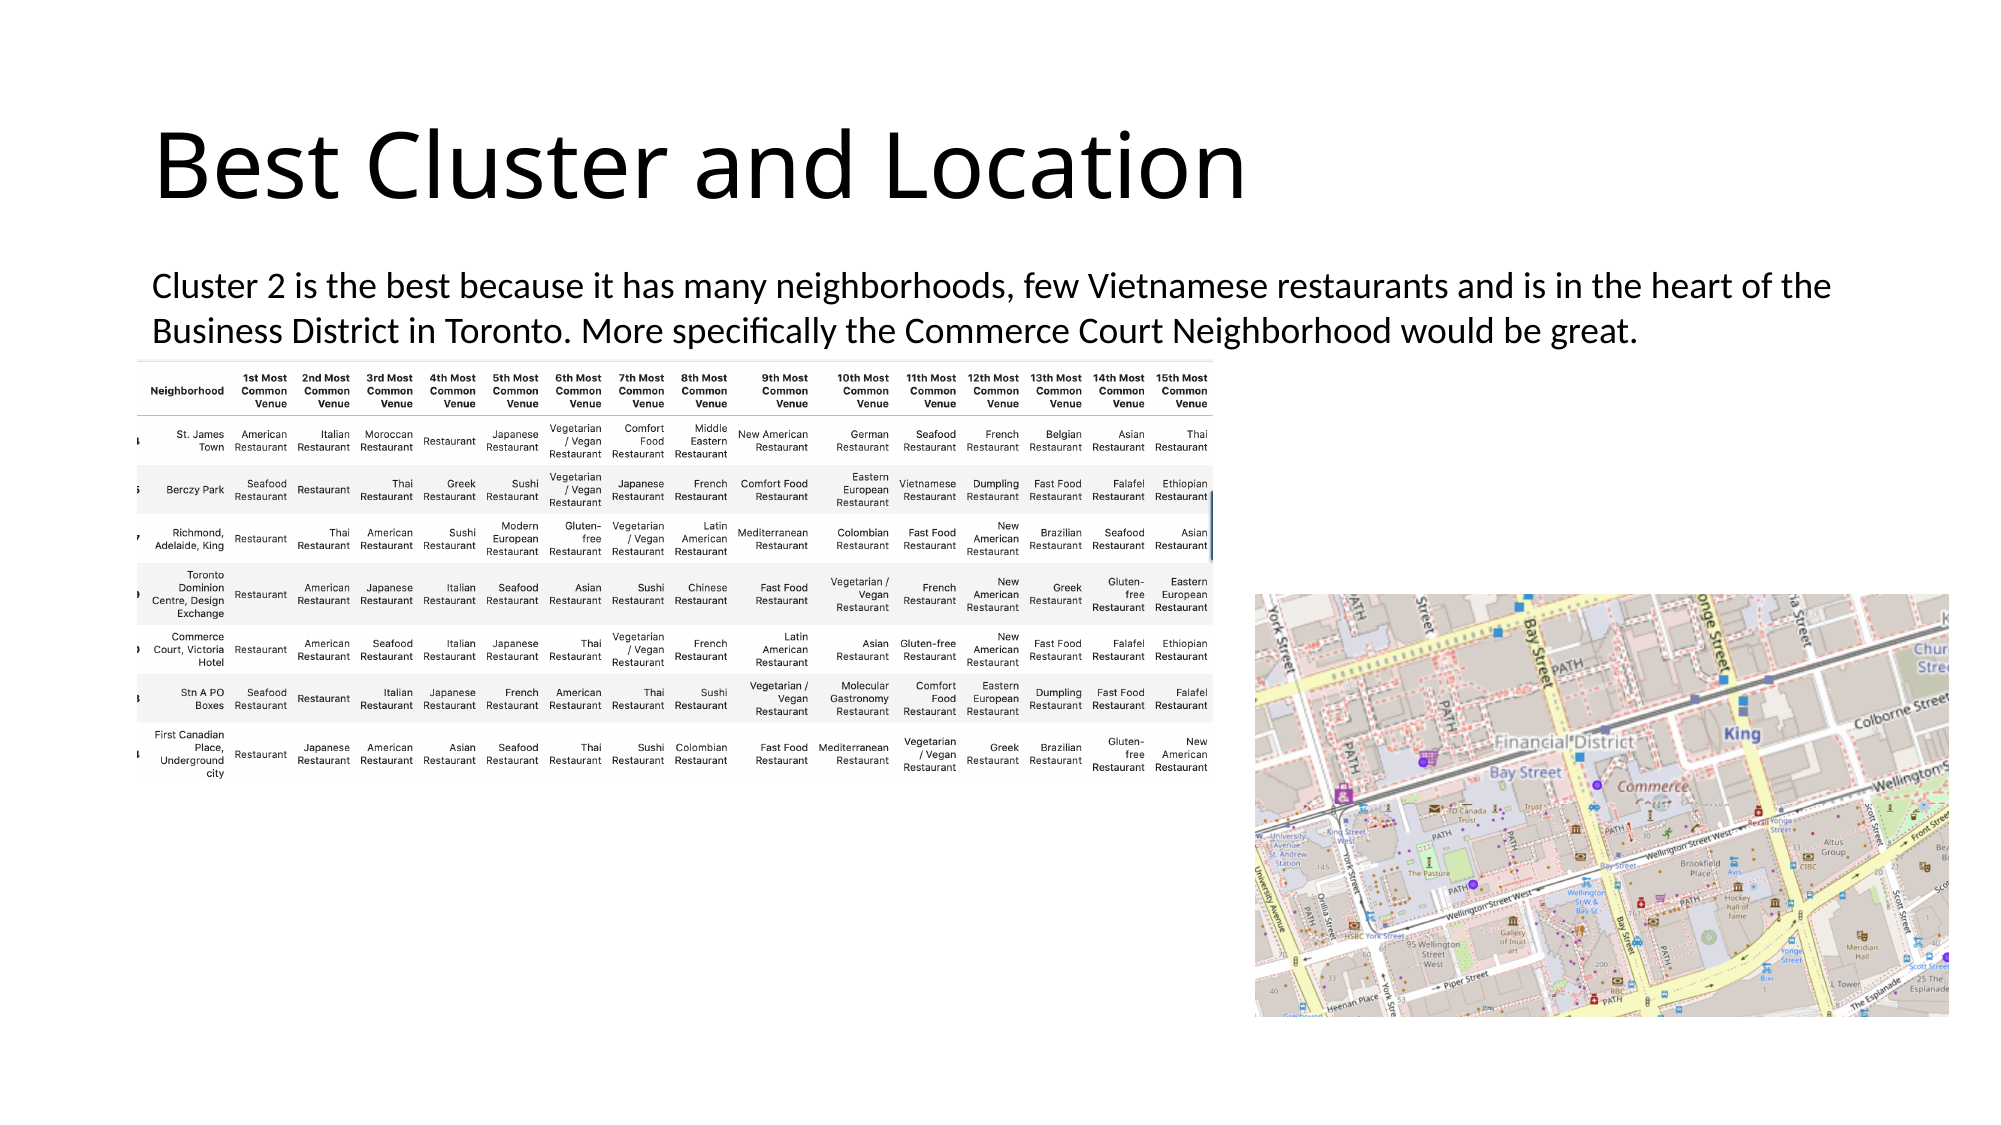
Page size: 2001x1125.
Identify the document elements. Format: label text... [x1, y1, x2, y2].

picture [137, 359, 1213, 781]
picture [1255, 594, 1949, 1017]
text_box Cluster 2 is the best because it has many neighborhoods, few Vietnamese restaurants and is in the heart of the Business District in Toronto. More specifically the Commerce Court Neighborhood would be great. [137, 253, 1949, 359]
title Best Cluster and Location [137, 59, 1863, 253]
